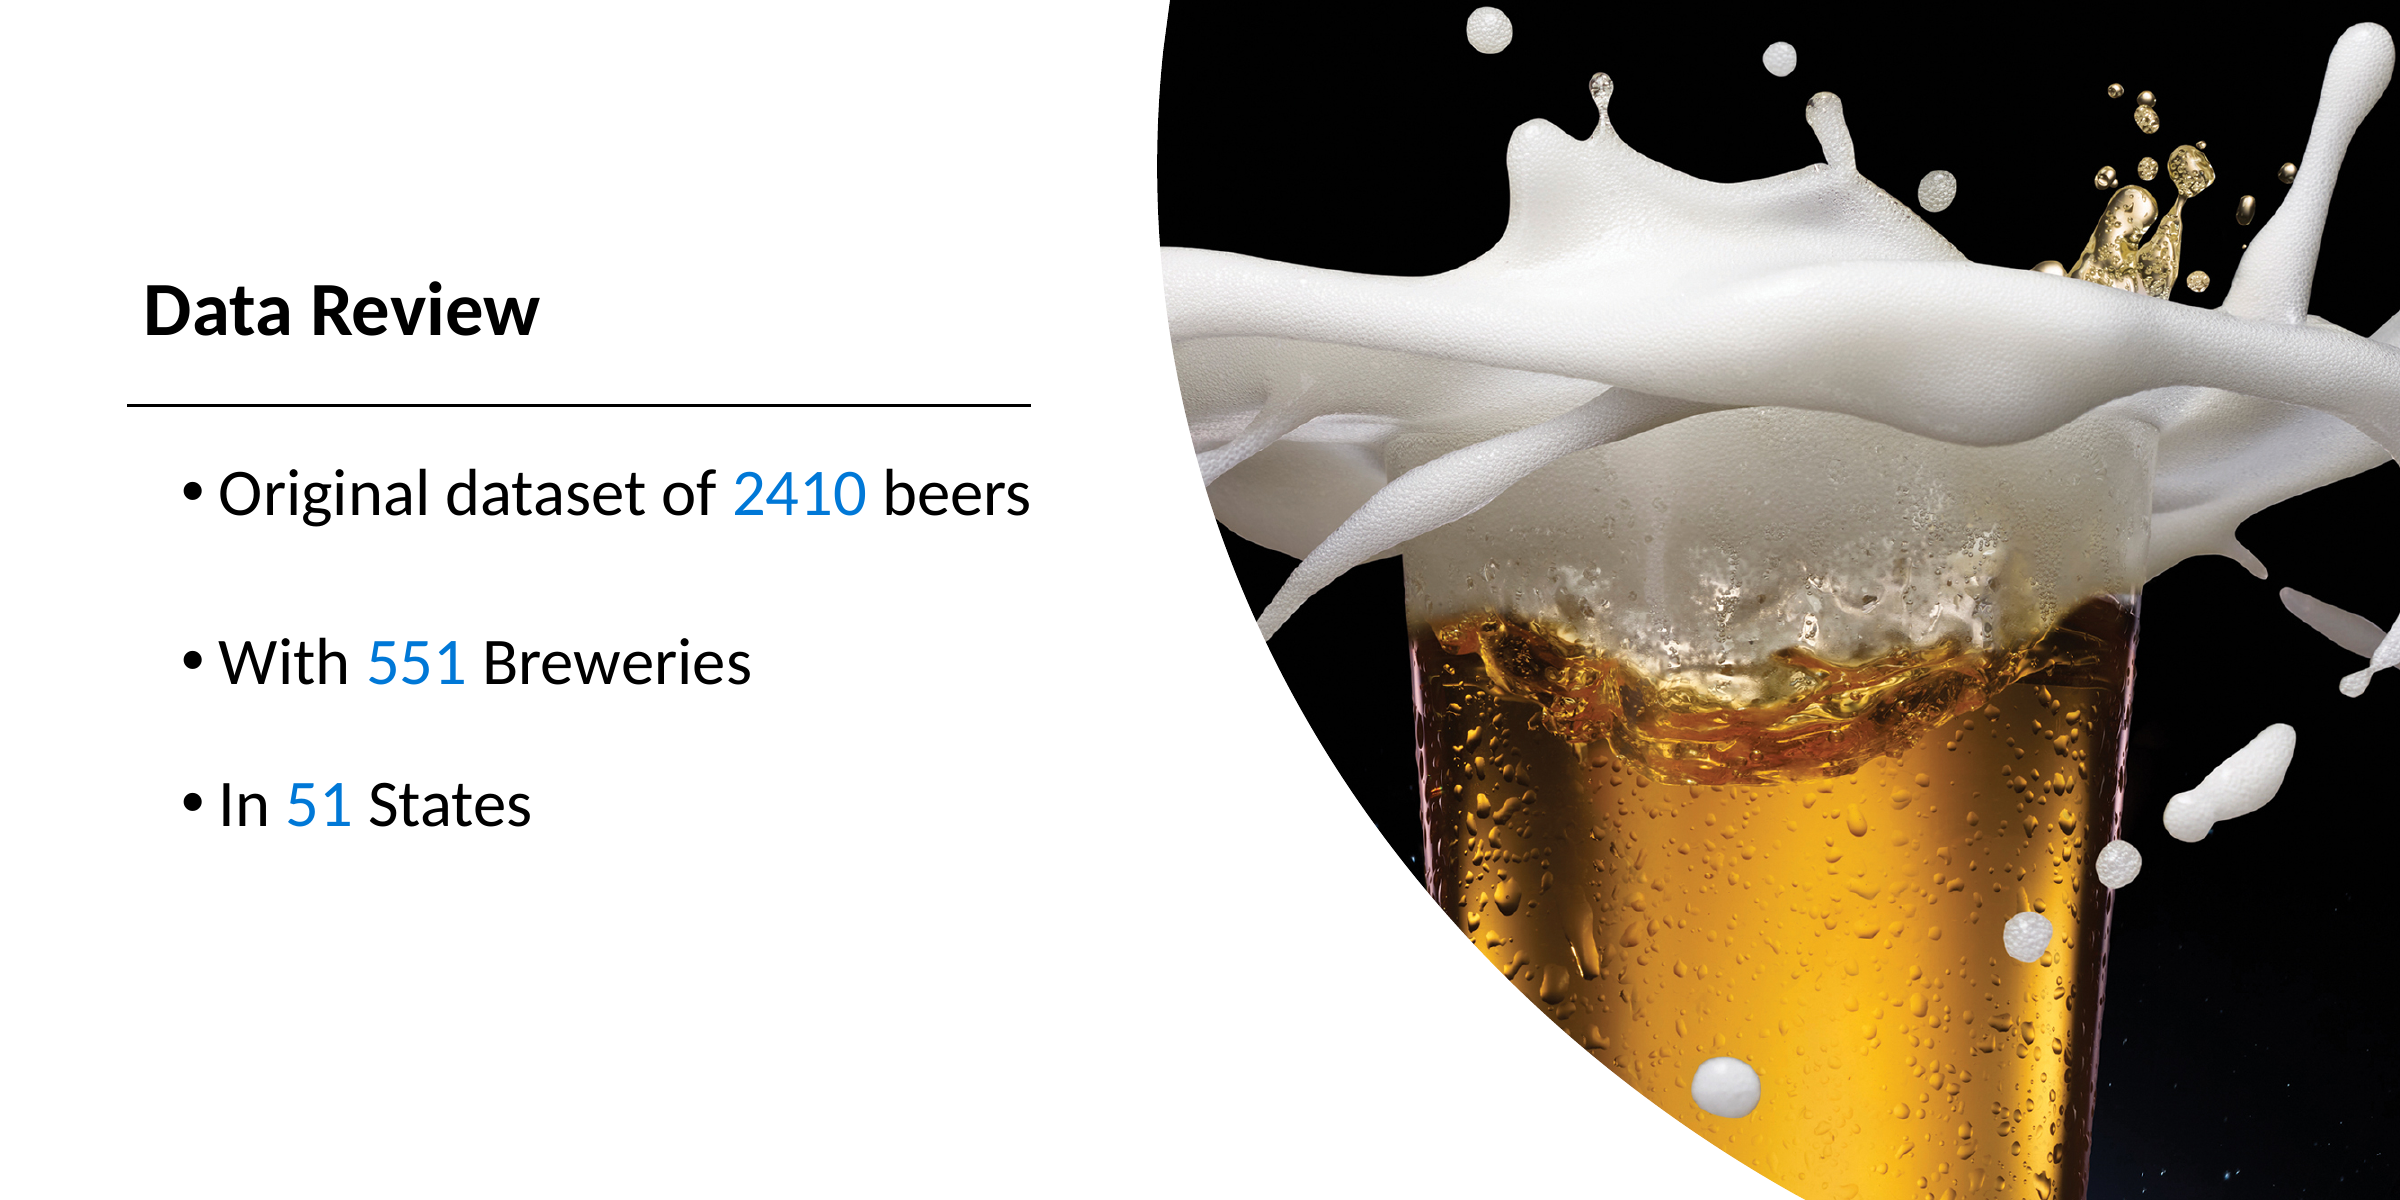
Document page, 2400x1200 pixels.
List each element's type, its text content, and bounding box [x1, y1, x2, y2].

text_box Original dataset of 2410 beers With 551 Breweries In 51 States [128, 450, 1137, 1057]
picture [1156, 0, 2400, 1200]
text_box Data Review [128, 63, 1137, 361]
